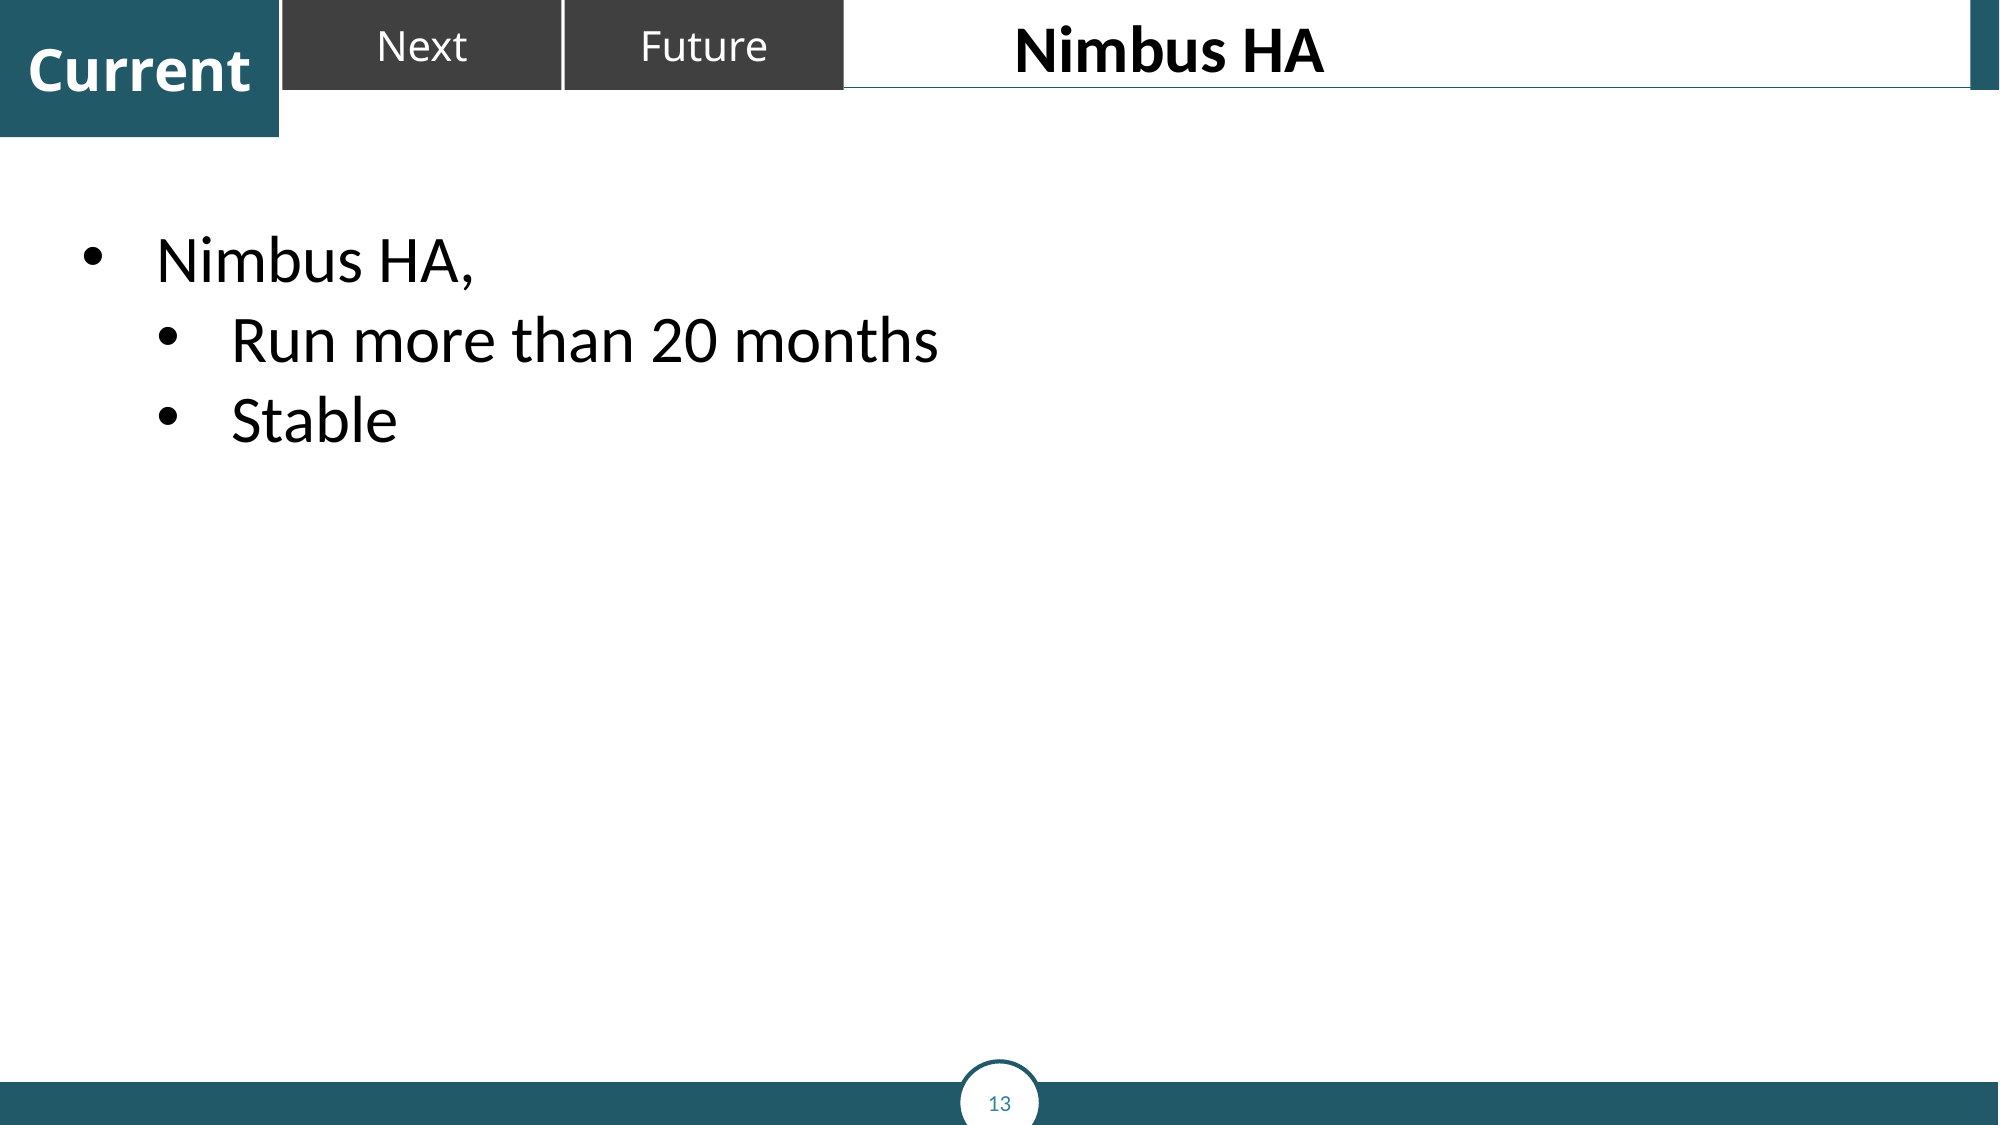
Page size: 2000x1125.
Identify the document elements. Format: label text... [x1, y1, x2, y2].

text_box Nimbus HA [999, 0, 2000, 93]
text_box Nimbus HA, Run more than 20 months Stable [66, 208, 1874, 463]
